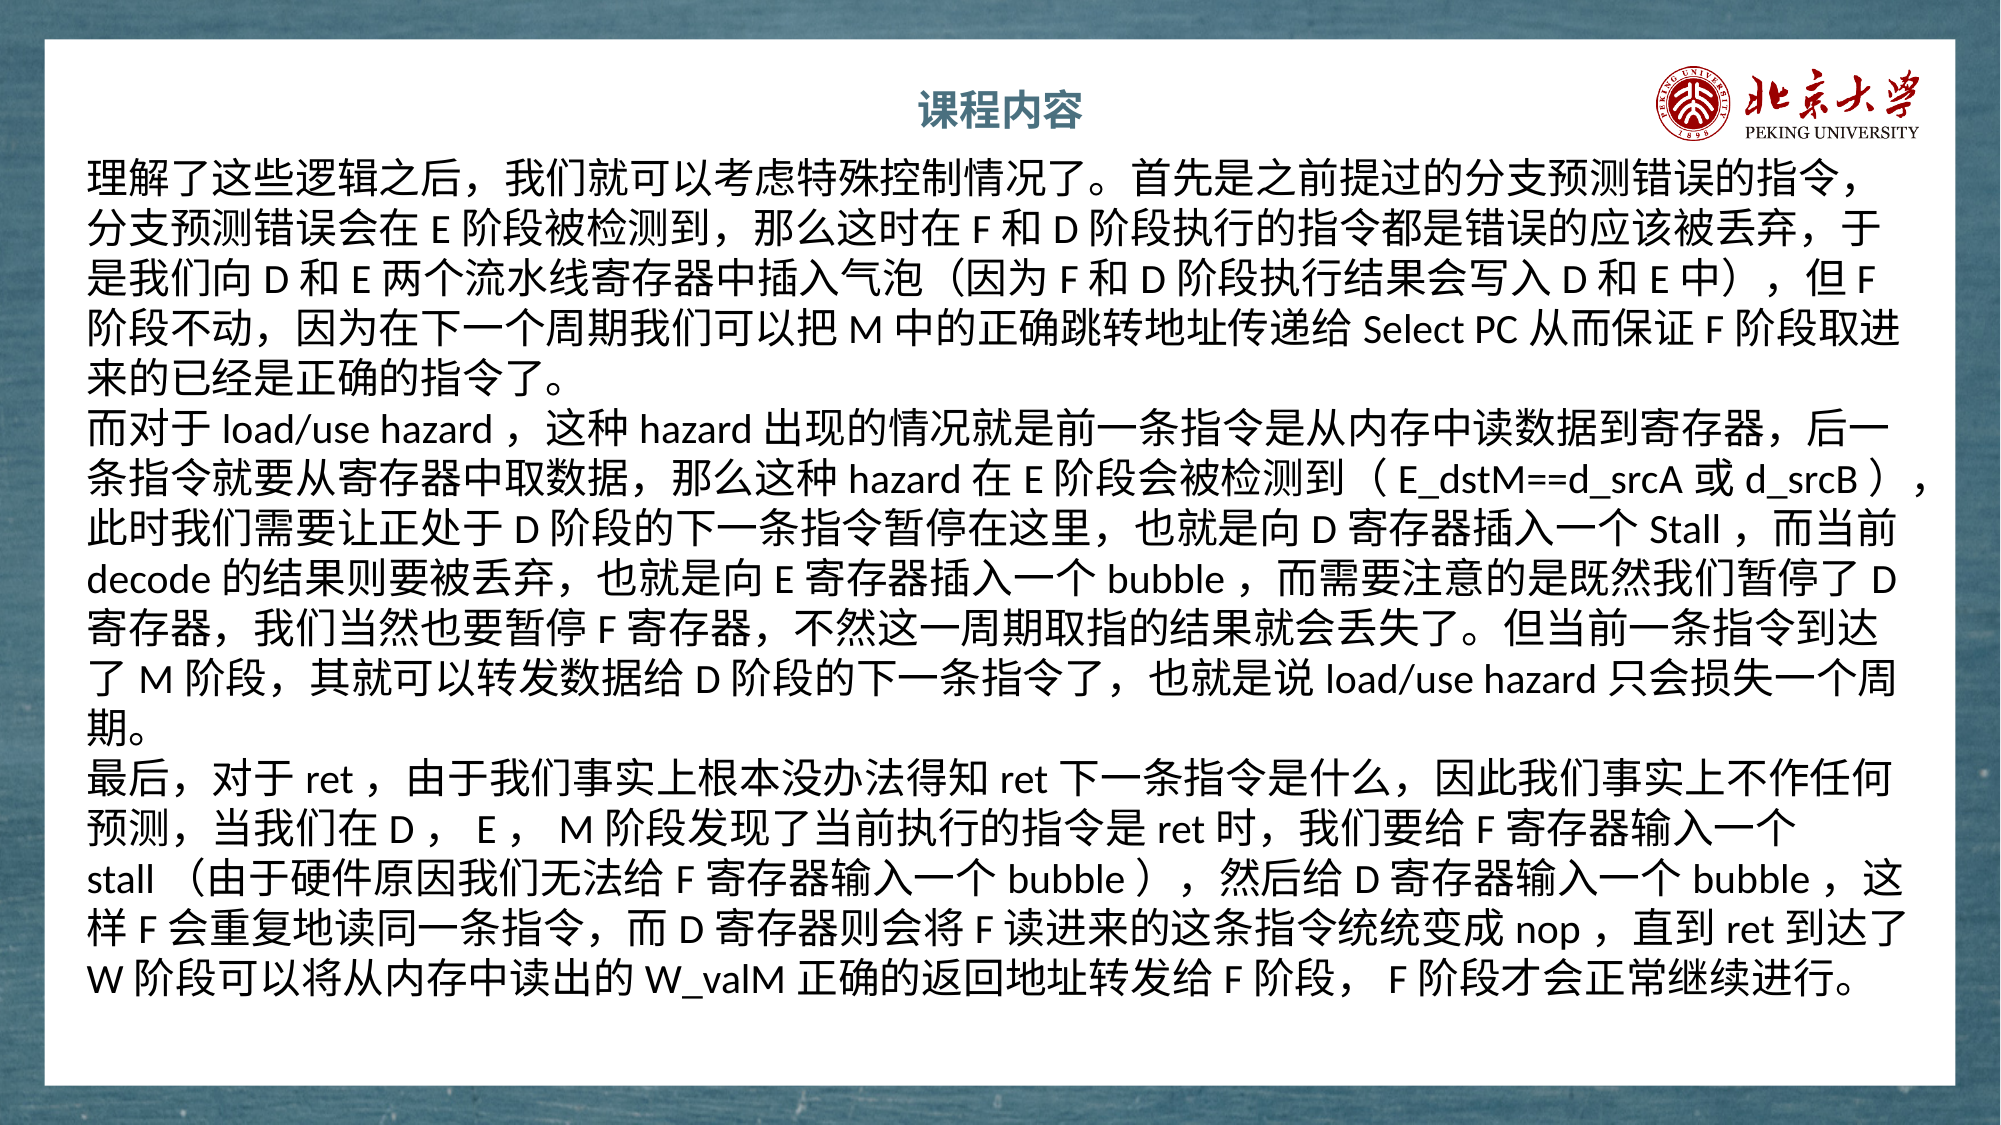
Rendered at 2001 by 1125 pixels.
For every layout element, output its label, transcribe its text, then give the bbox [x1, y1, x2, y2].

picture [0, 0, 2001, 1125]
text_box [44, 38, 1956, 1087]
text_box 理解了这些逻辑之后，我们就可以考虑特殊控制情况了。首先是之前提过的分支预测错误的指令，分支预测错误会在E阶段被检测到，那么这时在F和D阶段执行的指令都是错误的应该被丢弃，于是我们向D和E两个流水线寄存器中插入气泡（因为F和D阶段执行结果会写入D和E中），但F阶段不动，因为在下一个周期我们可以把M中的正确跳转地址传递给Select PC从而保证F阶段取进来的已经是正确的指令了。 而对于load/use hazard，这种hazard出现的情况就是前一条指令是从内存中读数据到寄存器，后一条指令就要从寄存器中取数据，那么这种hazard在E阶段会被检测到（E_dstM==d_srcA或d_srcB），此时我们需要让正处于D阶段的下一条指令暂停在这里，也就是向D寄存器插入一个Stall，而当前decode的结果则要被丢弃，也就是向E寄存器插入一个bubble，而需要注意的是既然我们暂停了D寄存器，我们当然也要暂停F寄存器，不然这一周期取指的结果就会丢失了。但当前一条指令到达了M阶段，其就可以转发数据给D阶段的下一条指令了，也就是说load/use hazard只会损失一个周期。 最后，对于ret，由于我们事实上根本没办法得知ret下一条指令是什么，因此我们事实上不作任何预测，当我们在D，E，M阶段发现了当前执行的指令是ret时，我们要给F寄存器输入一个stall（由于硬件原因我们无法给F寄存器输入一个bubble），然后给D寄存器输入一个bubble，这样F会重复地读同一条指令，而D寄存器则会将F读进来的这条指令统统变成nop，直到ret到达了W阶段可以将从内存中读出的W_valM正确的返回地址转发给F阶段，F阶段才会正常继续进行。 [71, 144, 1930, 1010]
text_box 课程内容 [767, 76, 1235, 141]
